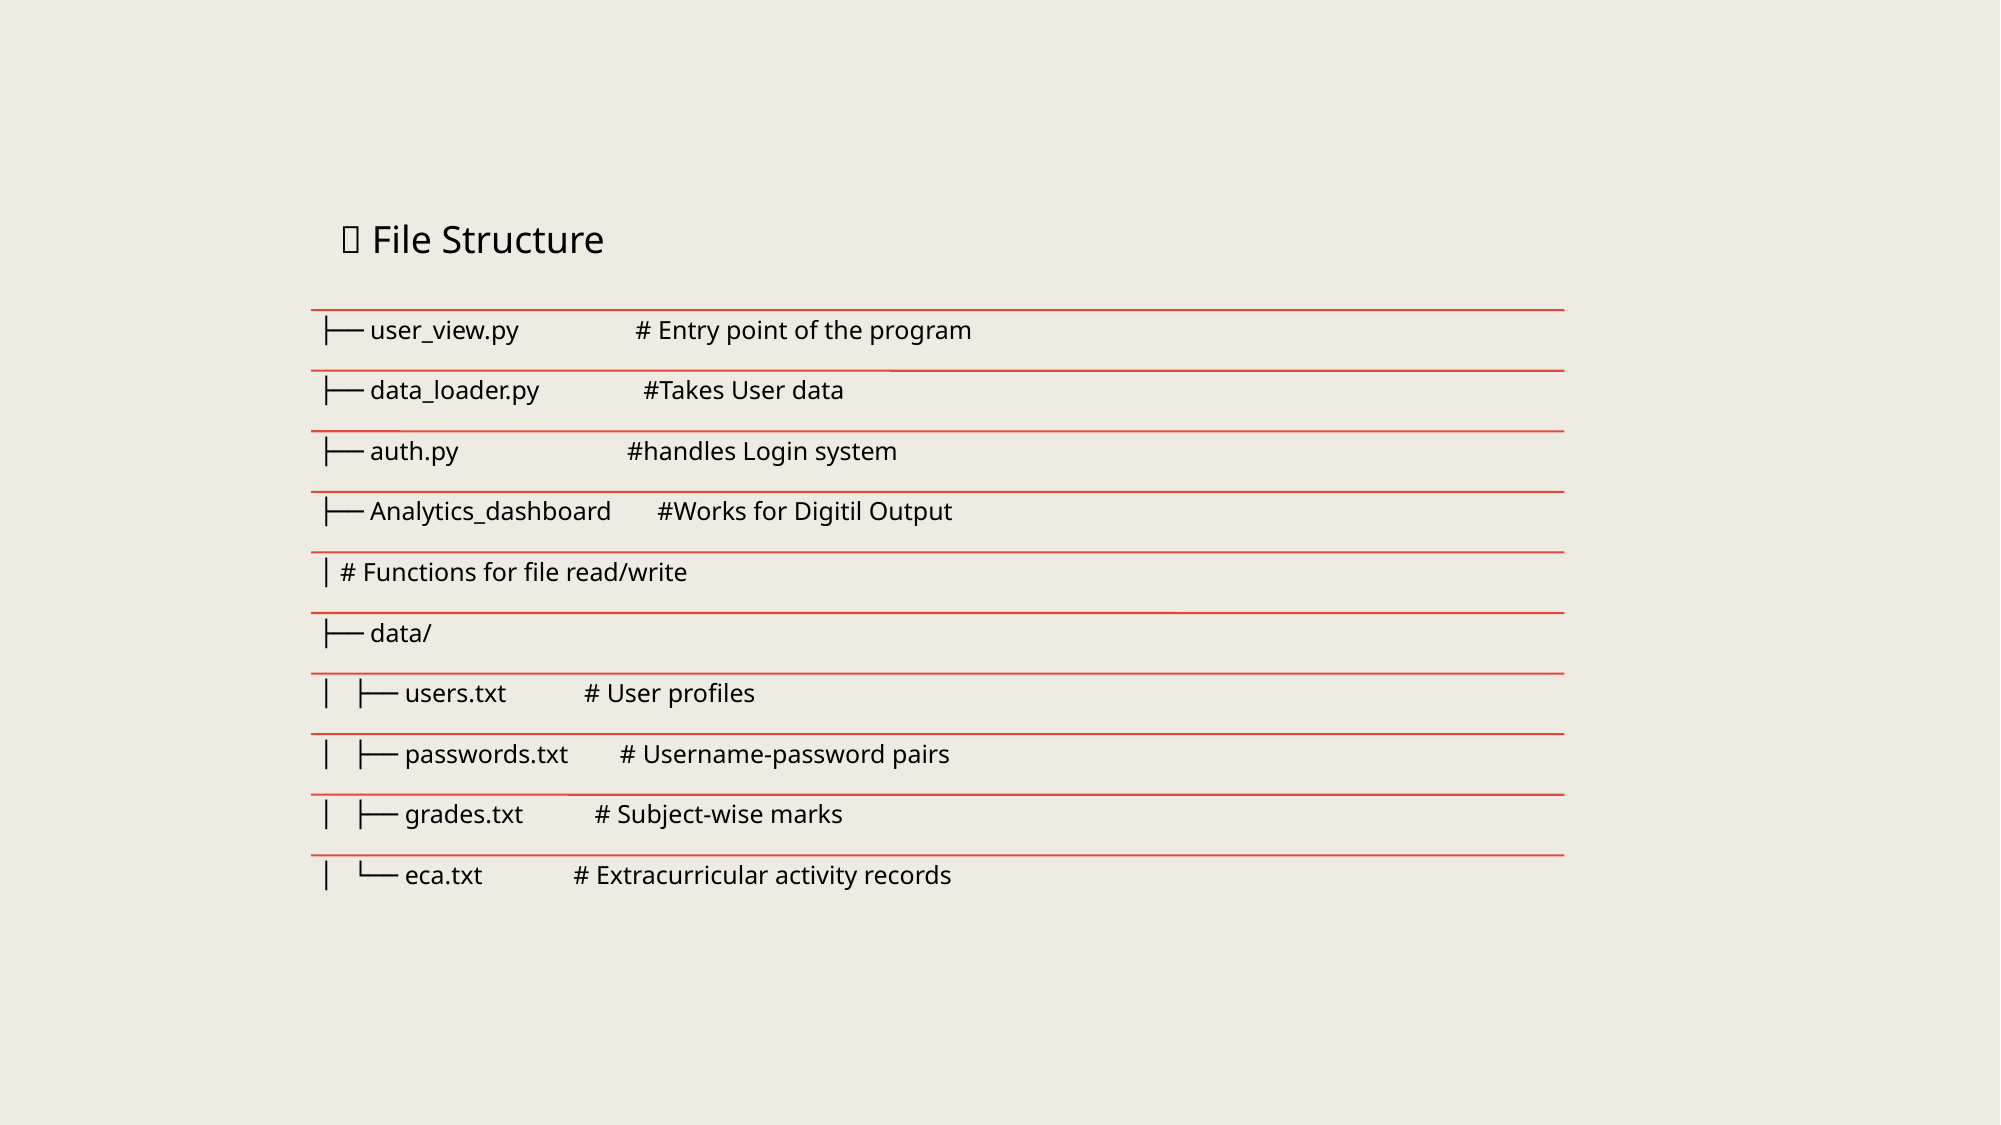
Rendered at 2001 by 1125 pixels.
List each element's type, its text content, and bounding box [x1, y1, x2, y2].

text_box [310, 309, 1565, 917]
text_box 📂 File Structure [324, 208, 1326, 269]
